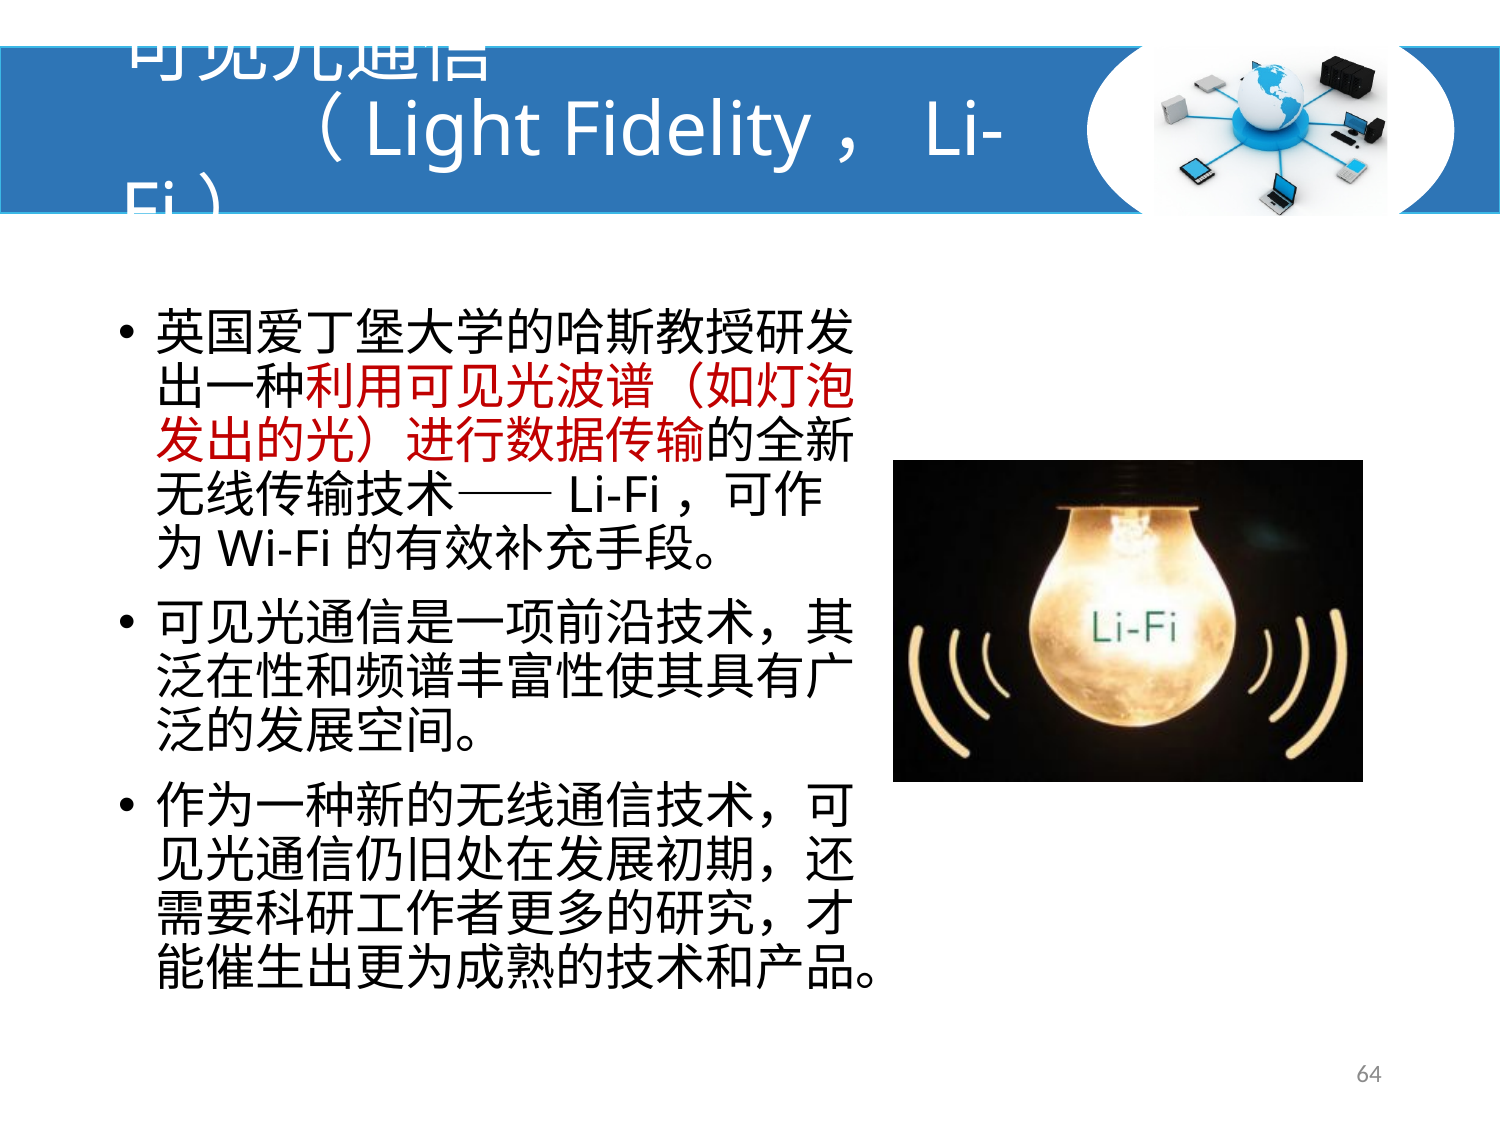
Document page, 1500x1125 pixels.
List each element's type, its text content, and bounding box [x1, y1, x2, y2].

picture [893, 460, 1363, 782]
title 可见光通信 （Light Fidelity，Li-Fi） [105, 50, 1060, 214]
list 英国爱丁堡大学的哈斯教授研发出一种利用可见光波谱（如灯泡发出的光）进行数据传输的全新无线传输技术——Li-Fi，可作为Wi-Fi的有效补充手段。 可见光通信是一项前沿技术，其泛在性和频谱丰富性使其具有广泛的发展空间。 作为一种新的无线通信技术，可见光通信仍旧处在发展初期，还需要科研工作者更多的研究，才能催生出更为成熟的技术和产品。 [103, 299, 878, 1014]
slide_number 64 [1059, 1042, 1397, 1103]
picture [1154, 46, 1388, 216]
